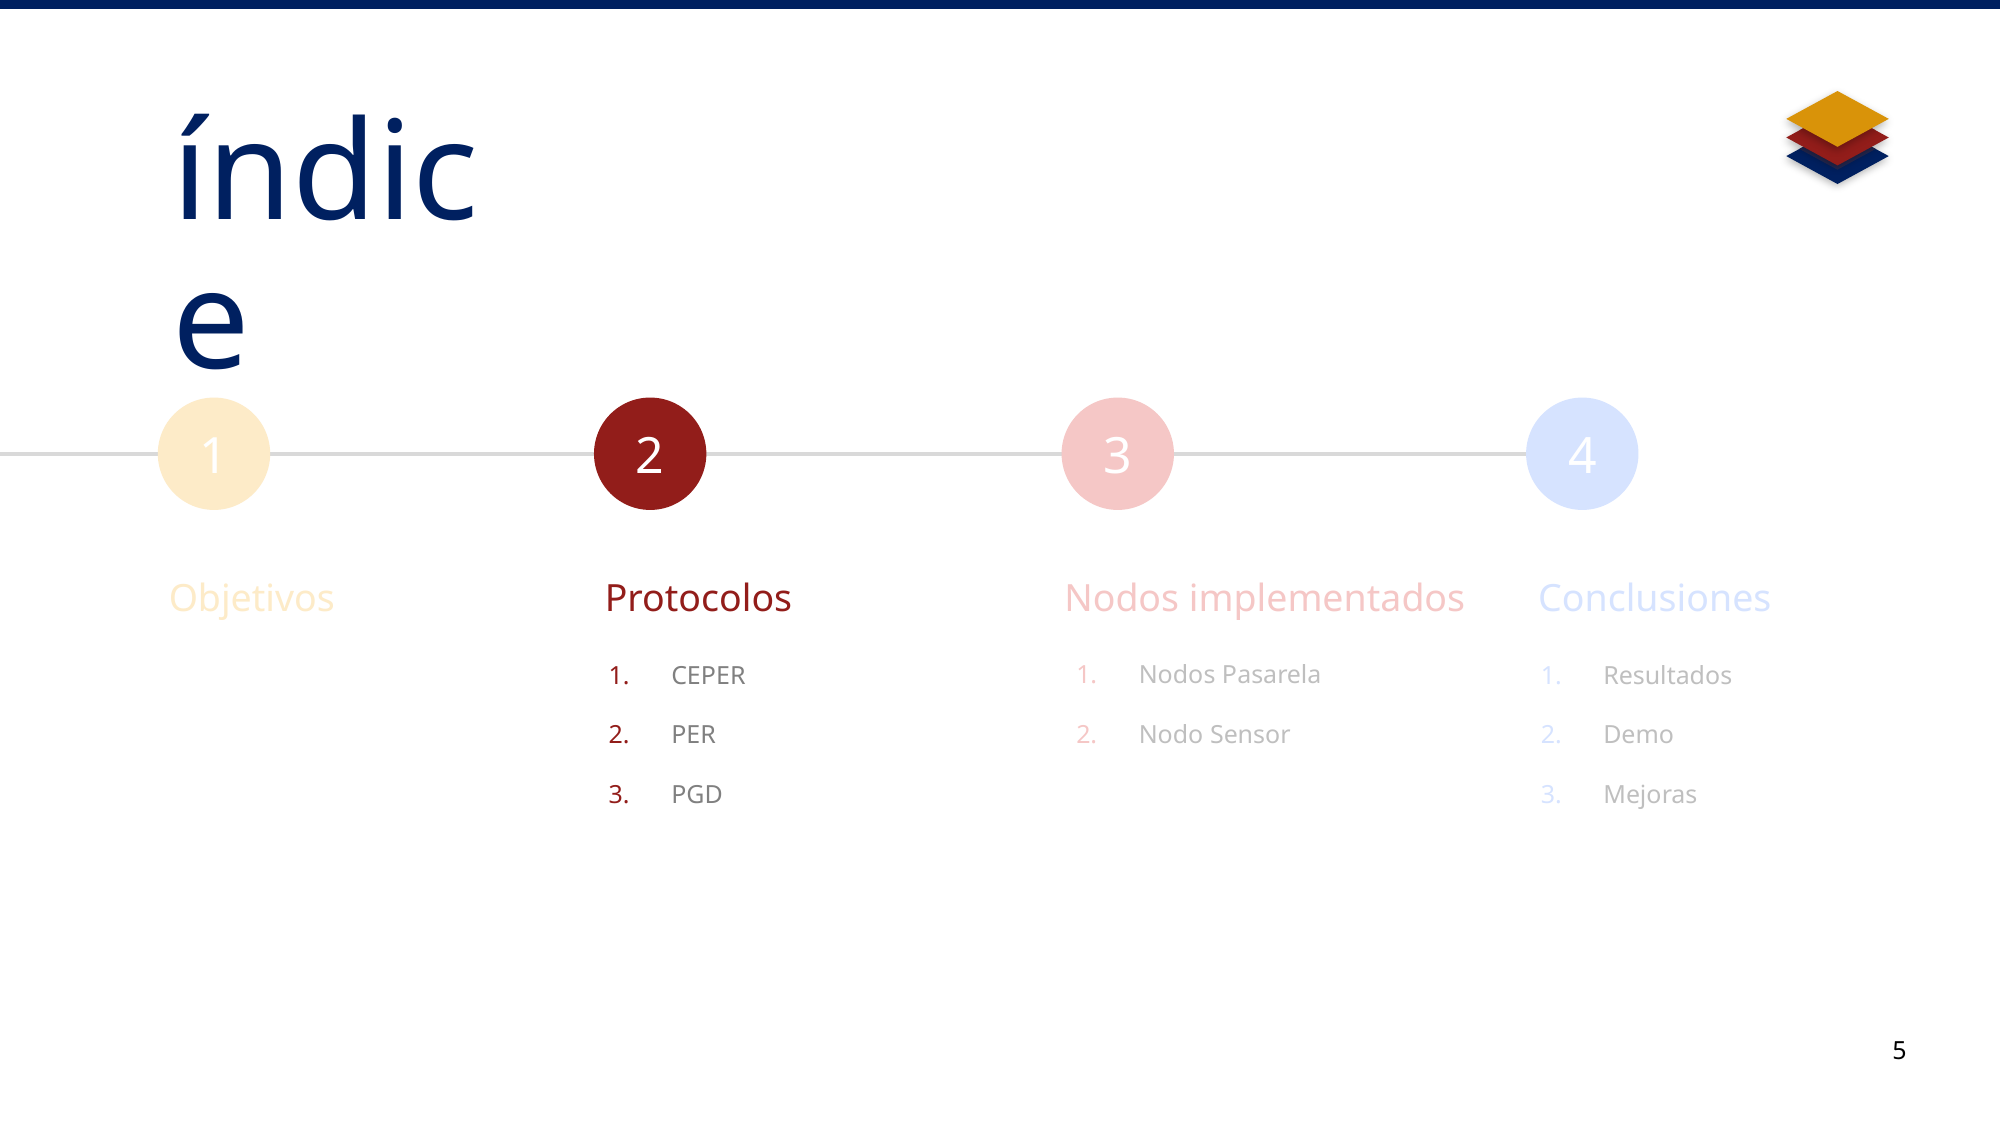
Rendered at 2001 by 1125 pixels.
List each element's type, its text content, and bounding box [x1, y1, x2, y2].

slide_number 5 [1830, 1021, 1922, 1082]
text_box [1526, 397, 1972, 819]
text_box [1061, 397, 1508, 788]
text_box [157, 397, 346, 628]
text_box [593, 397, 1040, 819]
title índice [157, 94, 532, 256]
